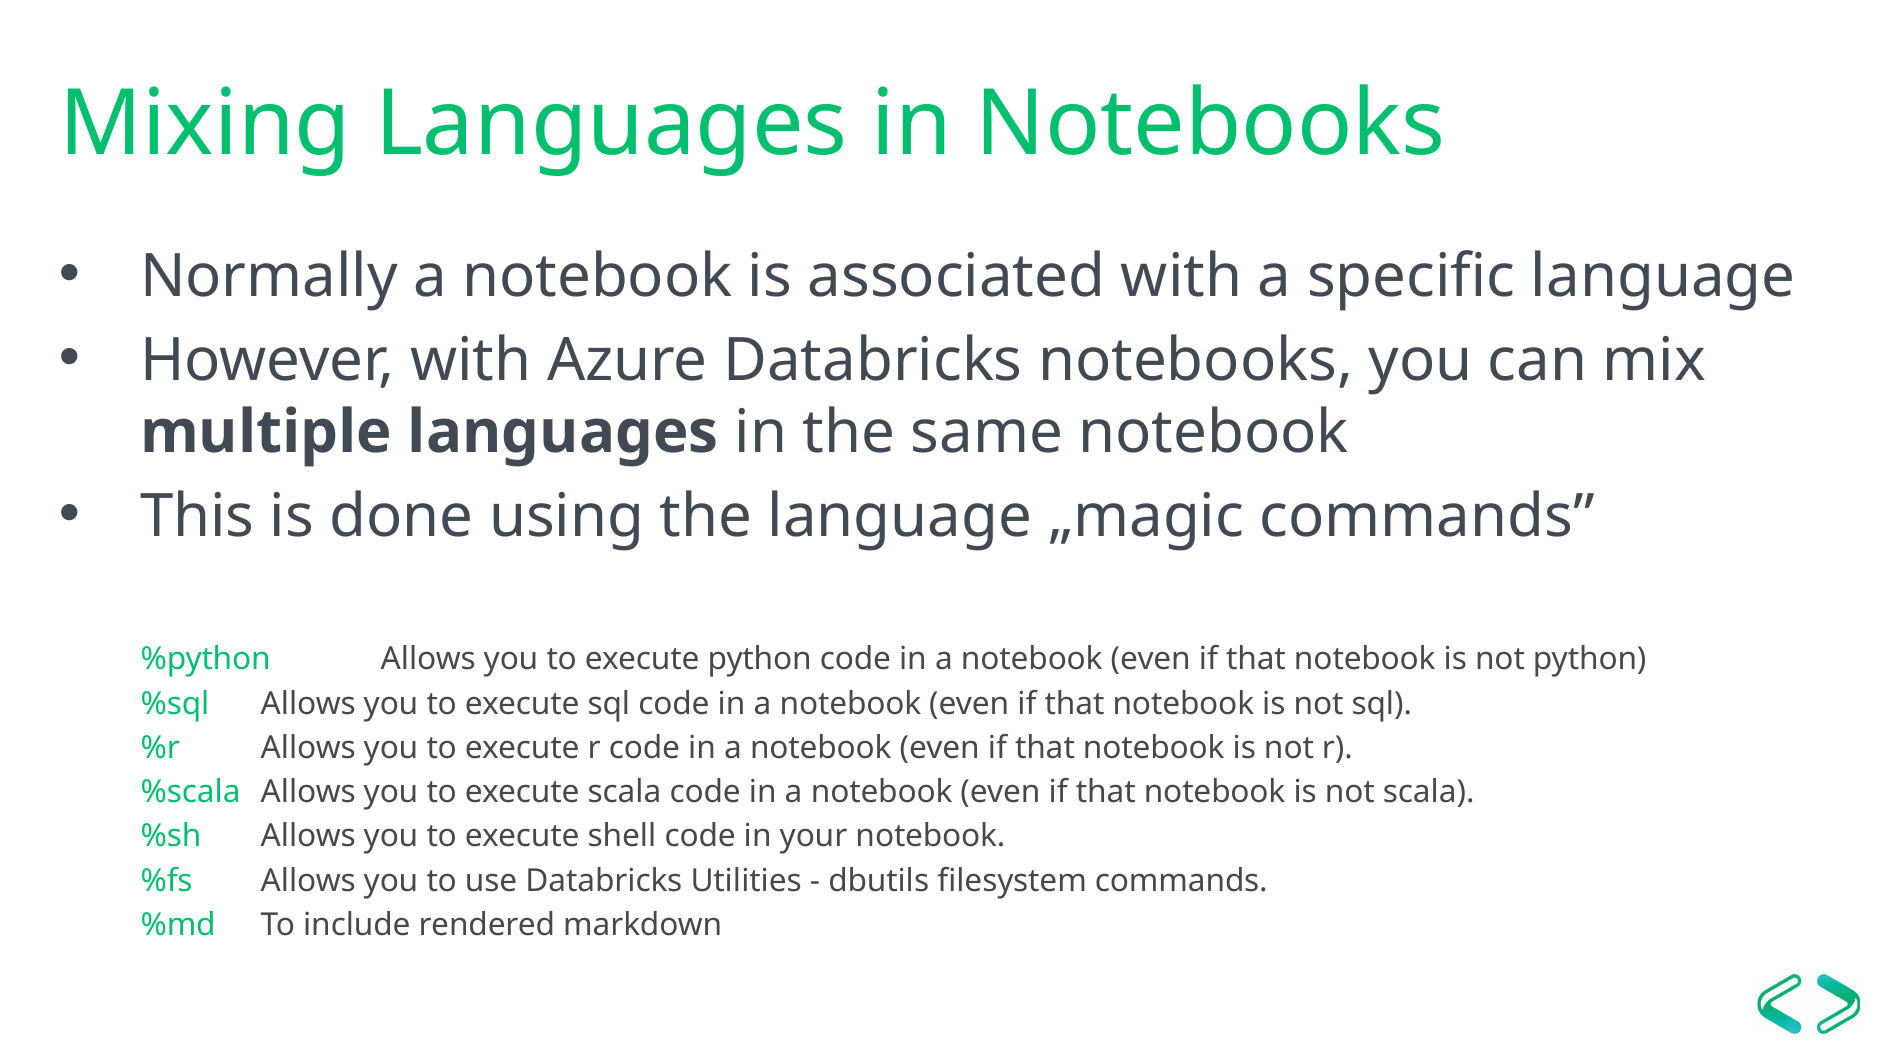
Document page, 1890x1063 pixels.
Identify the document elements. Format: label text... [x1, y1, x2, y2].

title Mixing Languages in Notebooks [59, 59, 1831, 178]
list Normally a notebook is associated with a specific language However, with Azure Databricks notebooks, you can mix multiple languages in the same notebook This is done using the language „magic commands” %python Allows you to execute python code in a notebook (even if that notebook is not python) %sql Allows you to execute sql code in a notebook (even if that notebook is not sql). %r Allows you to execute r code in a notebook (even if that notebook is not r). %scala Allows you to execute scala code in a notebook (even if that notebook is not scala). %sh Allows you to execute shell code in your notebook. %fs Allows you to use Databricks Utilities - dbutils filesystem commands. %md To include rendered markdown [59, 236, 1831, 1004]
